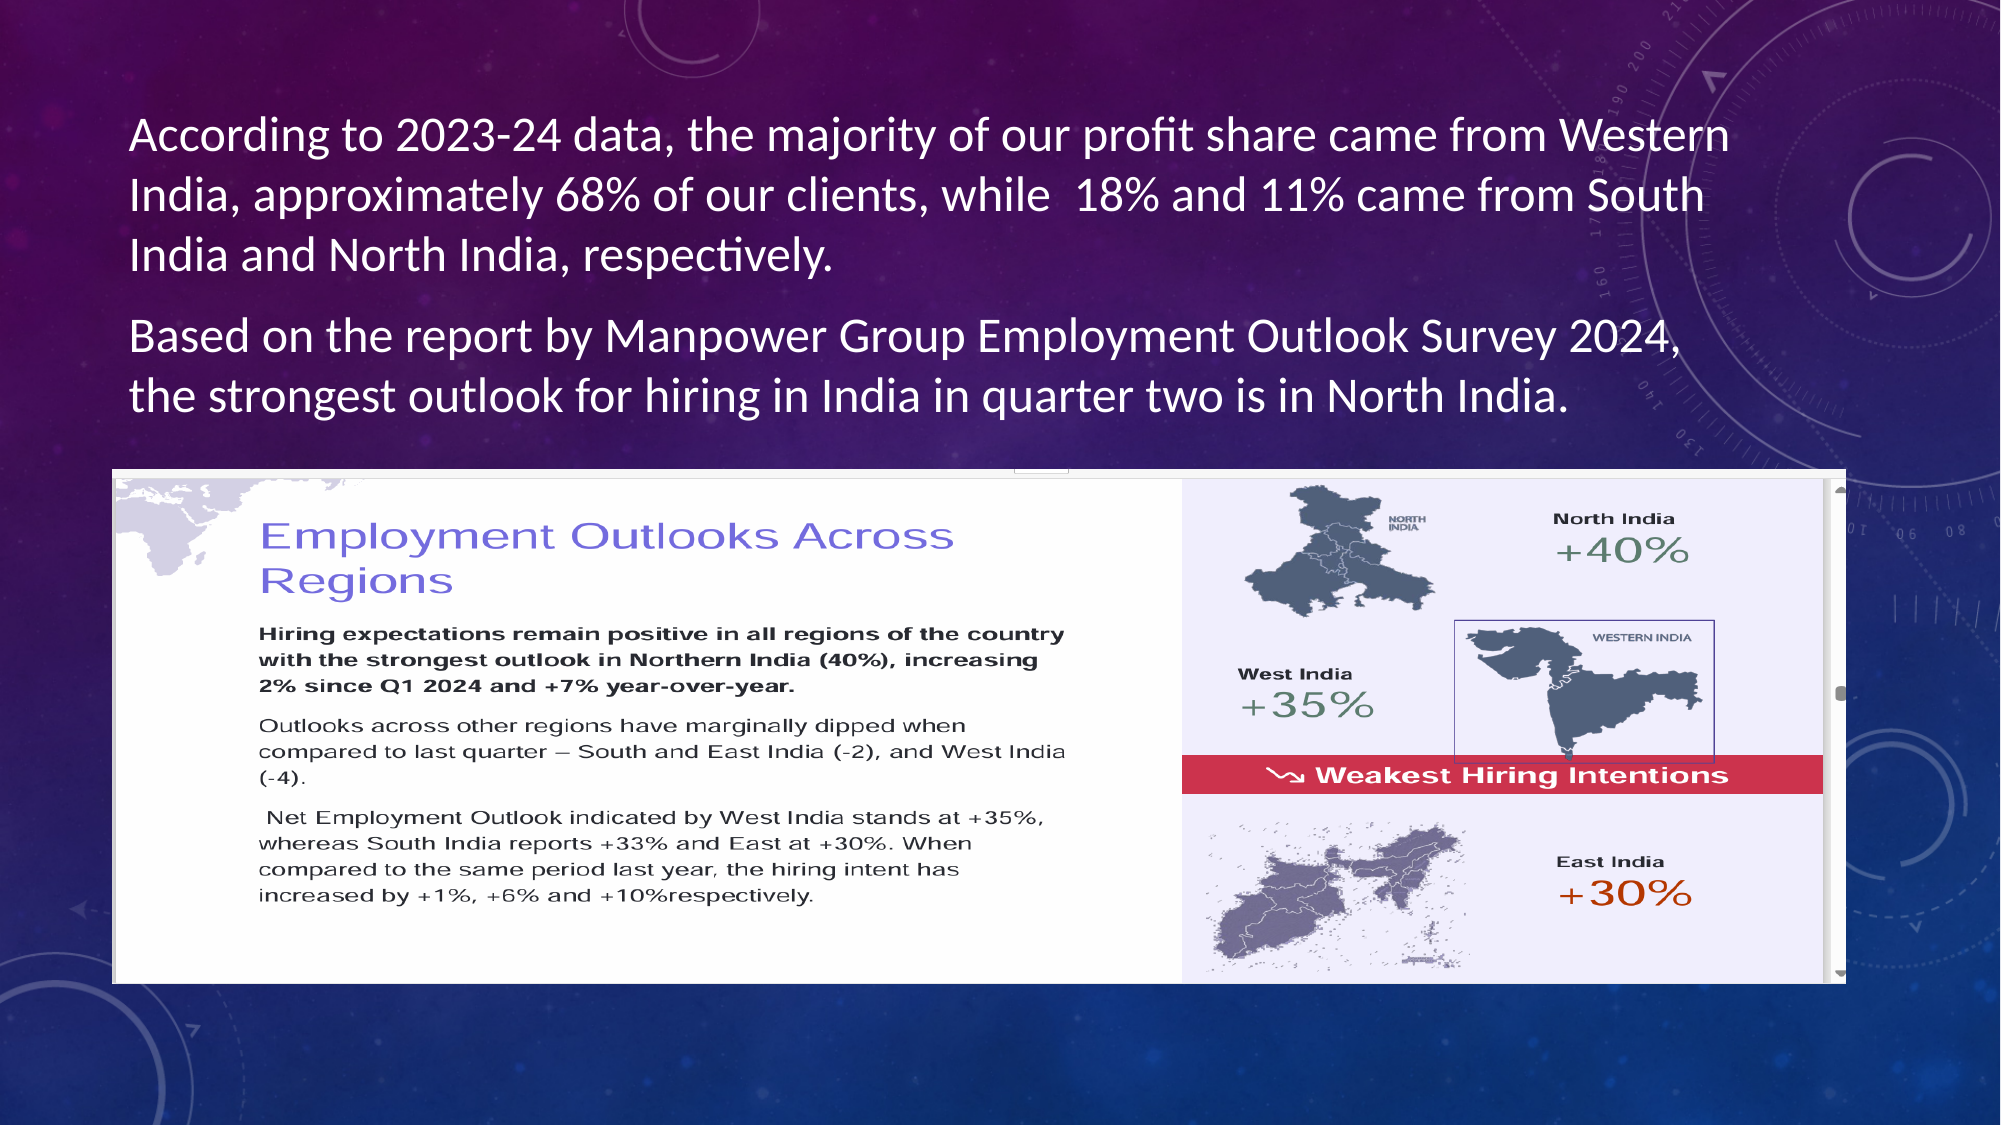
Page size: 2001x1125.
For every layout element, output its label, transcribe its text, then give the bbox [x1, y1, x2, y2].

list According to 2023-24 data, the majority of our profit share came from Western India, approximately 68% of our clients, while 18% and 11% came from South India and North India, respectively. Based on the report by Manpower Group Employment Outlook Survey 2024, the strongest outlook for hiring in India in quarter two is in North India. [113, 0, 1776, 469]
picture [0, 0, 2001, 1125]
